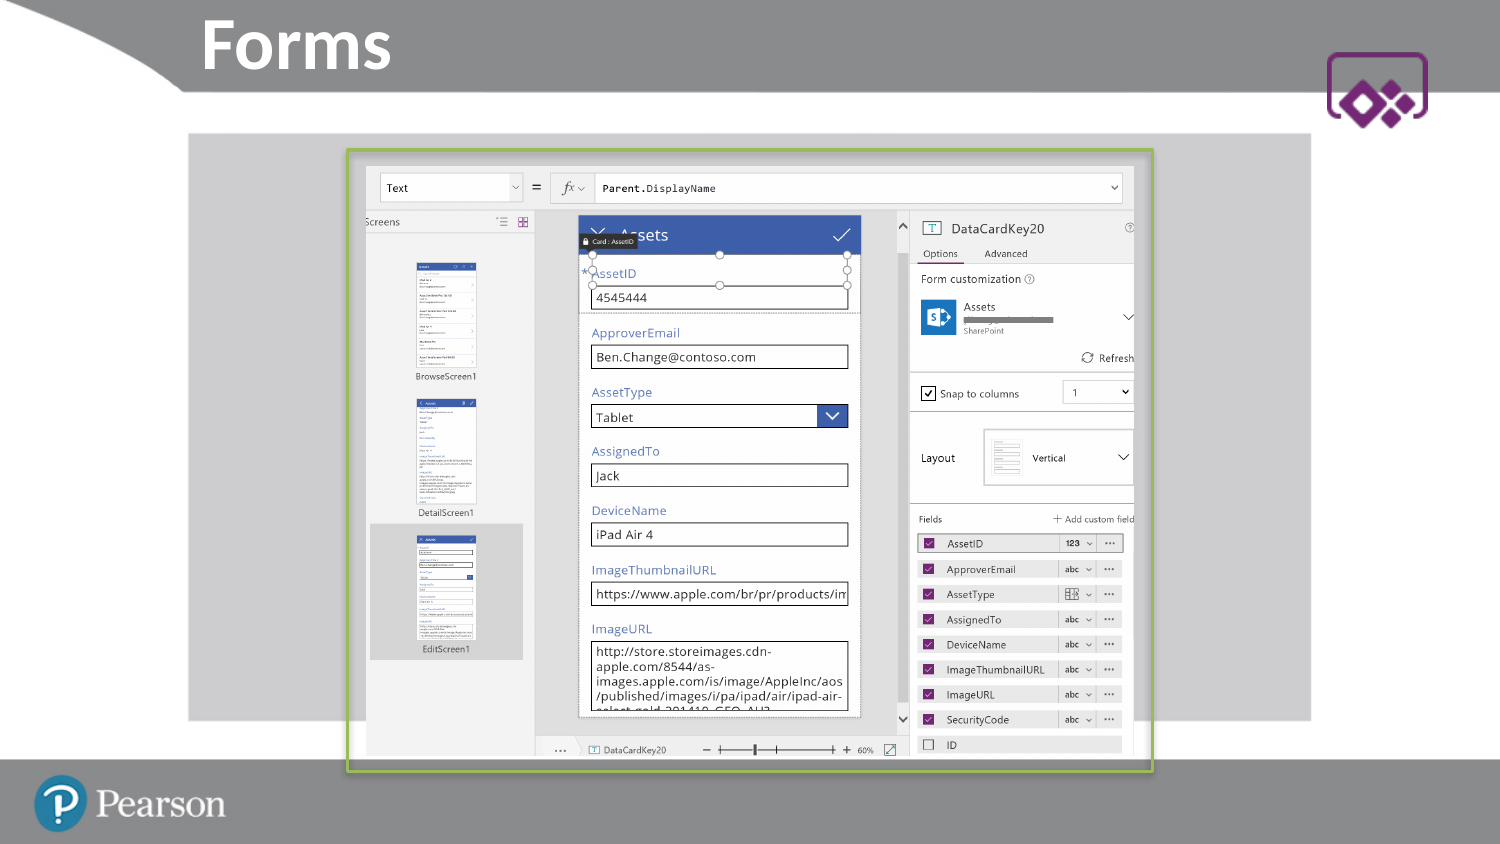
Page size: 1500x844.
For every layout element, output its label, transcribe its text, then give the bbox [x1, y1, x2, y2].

picture [0, 0, 1500, 844]
text_box [347, 149, 1153, 772]
title Forms [186, 0, 1425, 79]
